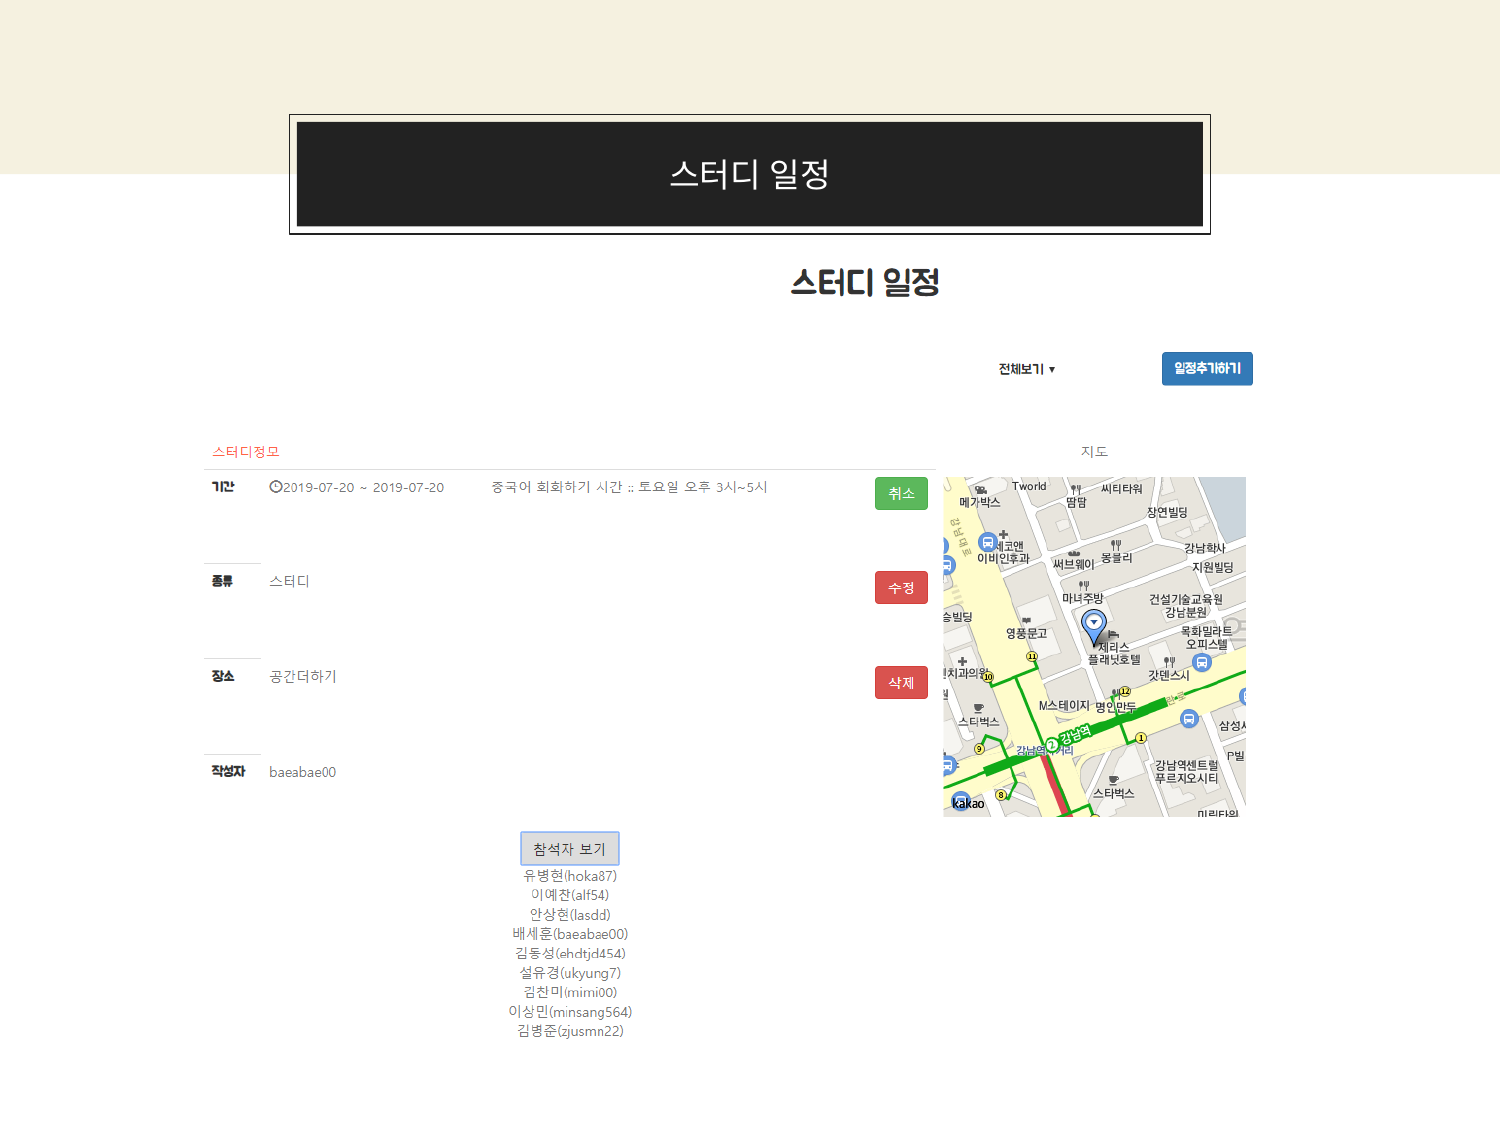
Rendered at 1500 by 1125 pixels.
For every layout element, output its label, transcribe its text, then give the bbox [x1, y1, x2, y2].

text_box [201, 969, 1330, 1111]
picture [190, 251, 1320, 1059]
title 스터디 일정 [296, 121, 1203, 227]
